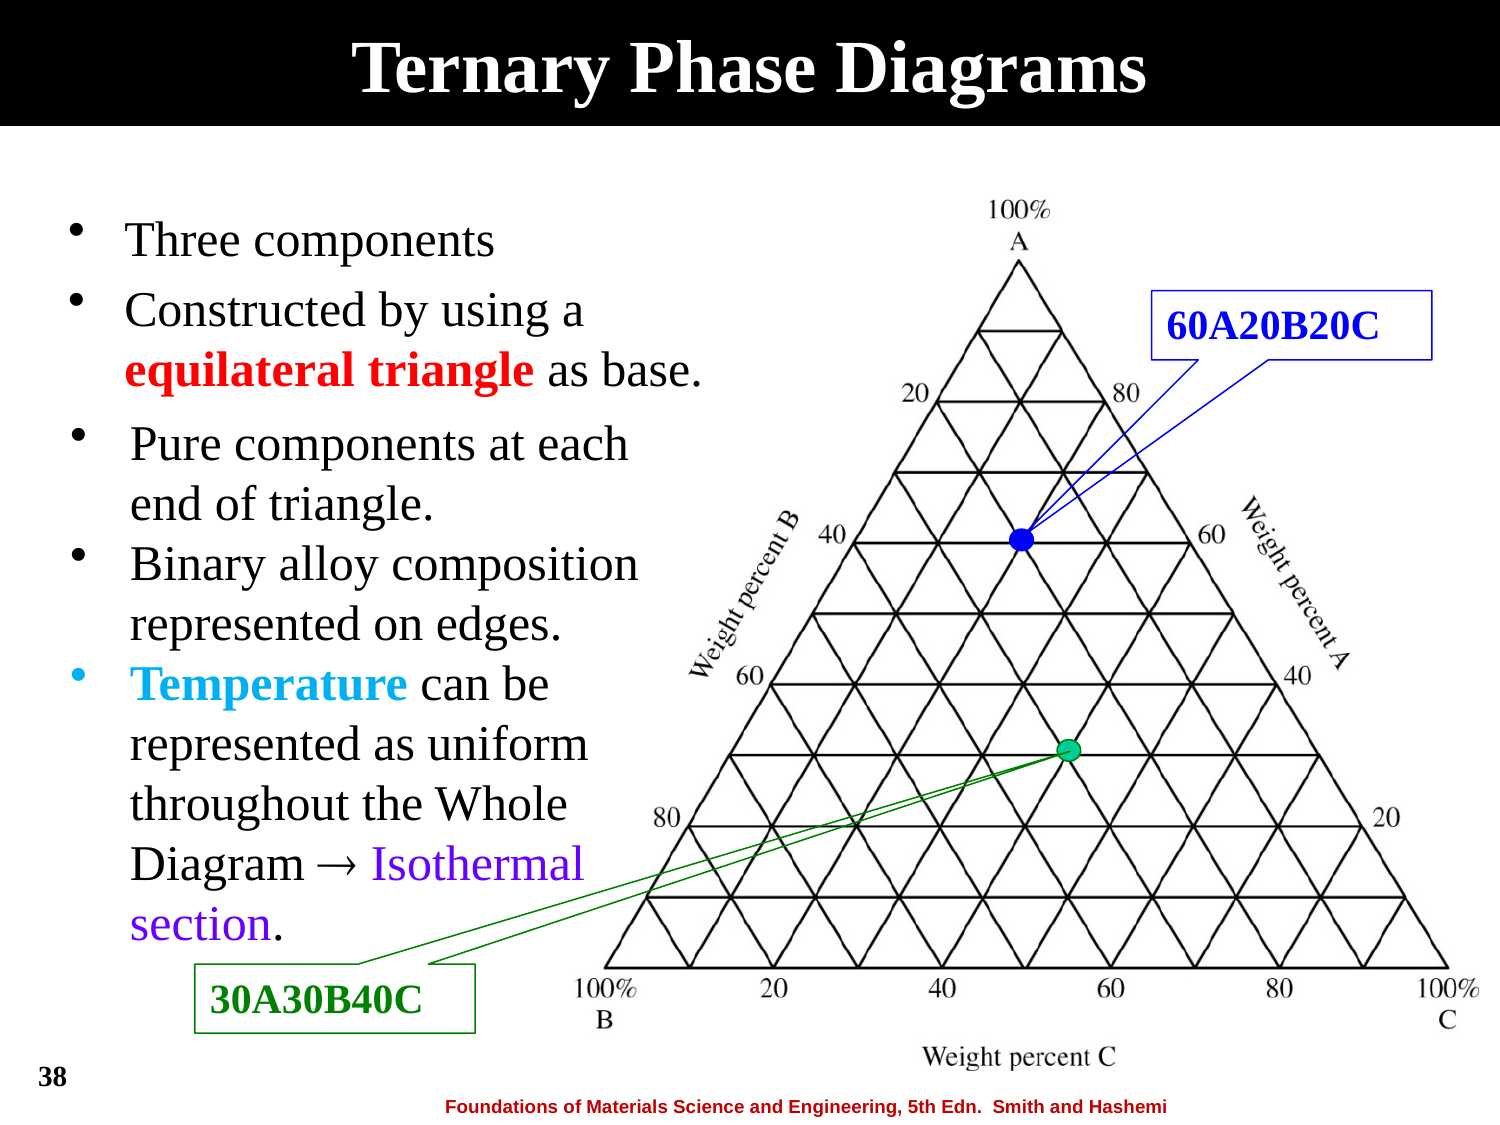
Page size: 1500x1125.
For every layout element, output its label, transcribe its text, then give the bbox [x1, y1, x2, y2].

text_box Pure components at each end of triangle. Binary alloy composition represented on edges. Temperature can be represented as uniform throughout the Whole Diagram  Isothermal section. [55, 403, 567, 1019]
picture [572, 193, 1481, 1071]
text_box 30A30B40C [194, 901, 567, 1034]
list Three components Constructed by using a equilateral triangle as base. [53, 198, 567, 409]
slide_number 38 [0, 1049, 83, 1125]
title Ternary Phase Diagrams [0, 0, 1500, 126]
